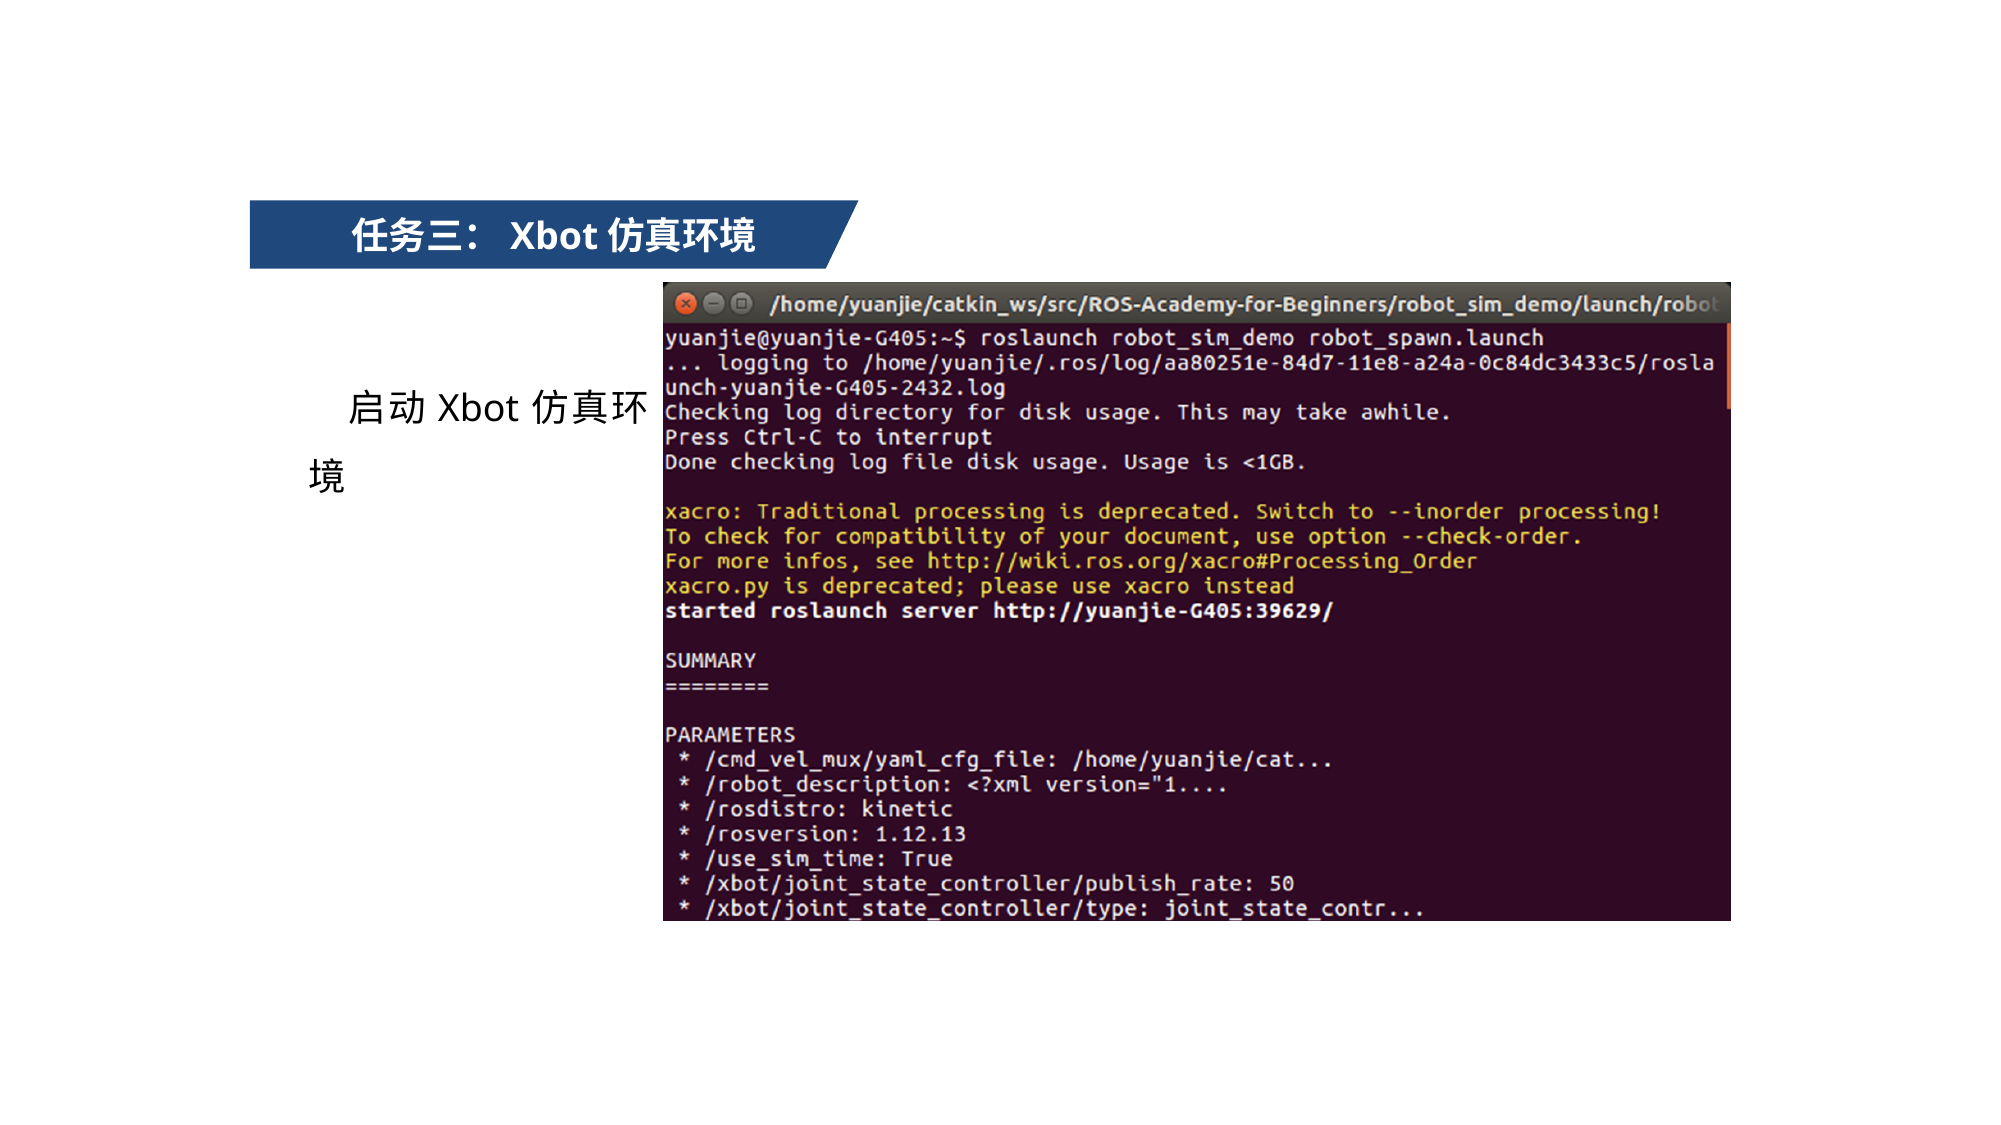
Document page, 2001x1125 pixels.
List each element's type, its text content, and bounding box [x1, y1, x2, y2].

text_box 启动Xbot仿真环境 [294, 344, 663, 506]
picture [663, 282, 1731, 922]
text_box 任务三：Xbot仿真环境 [248, 199, 861, 270]
